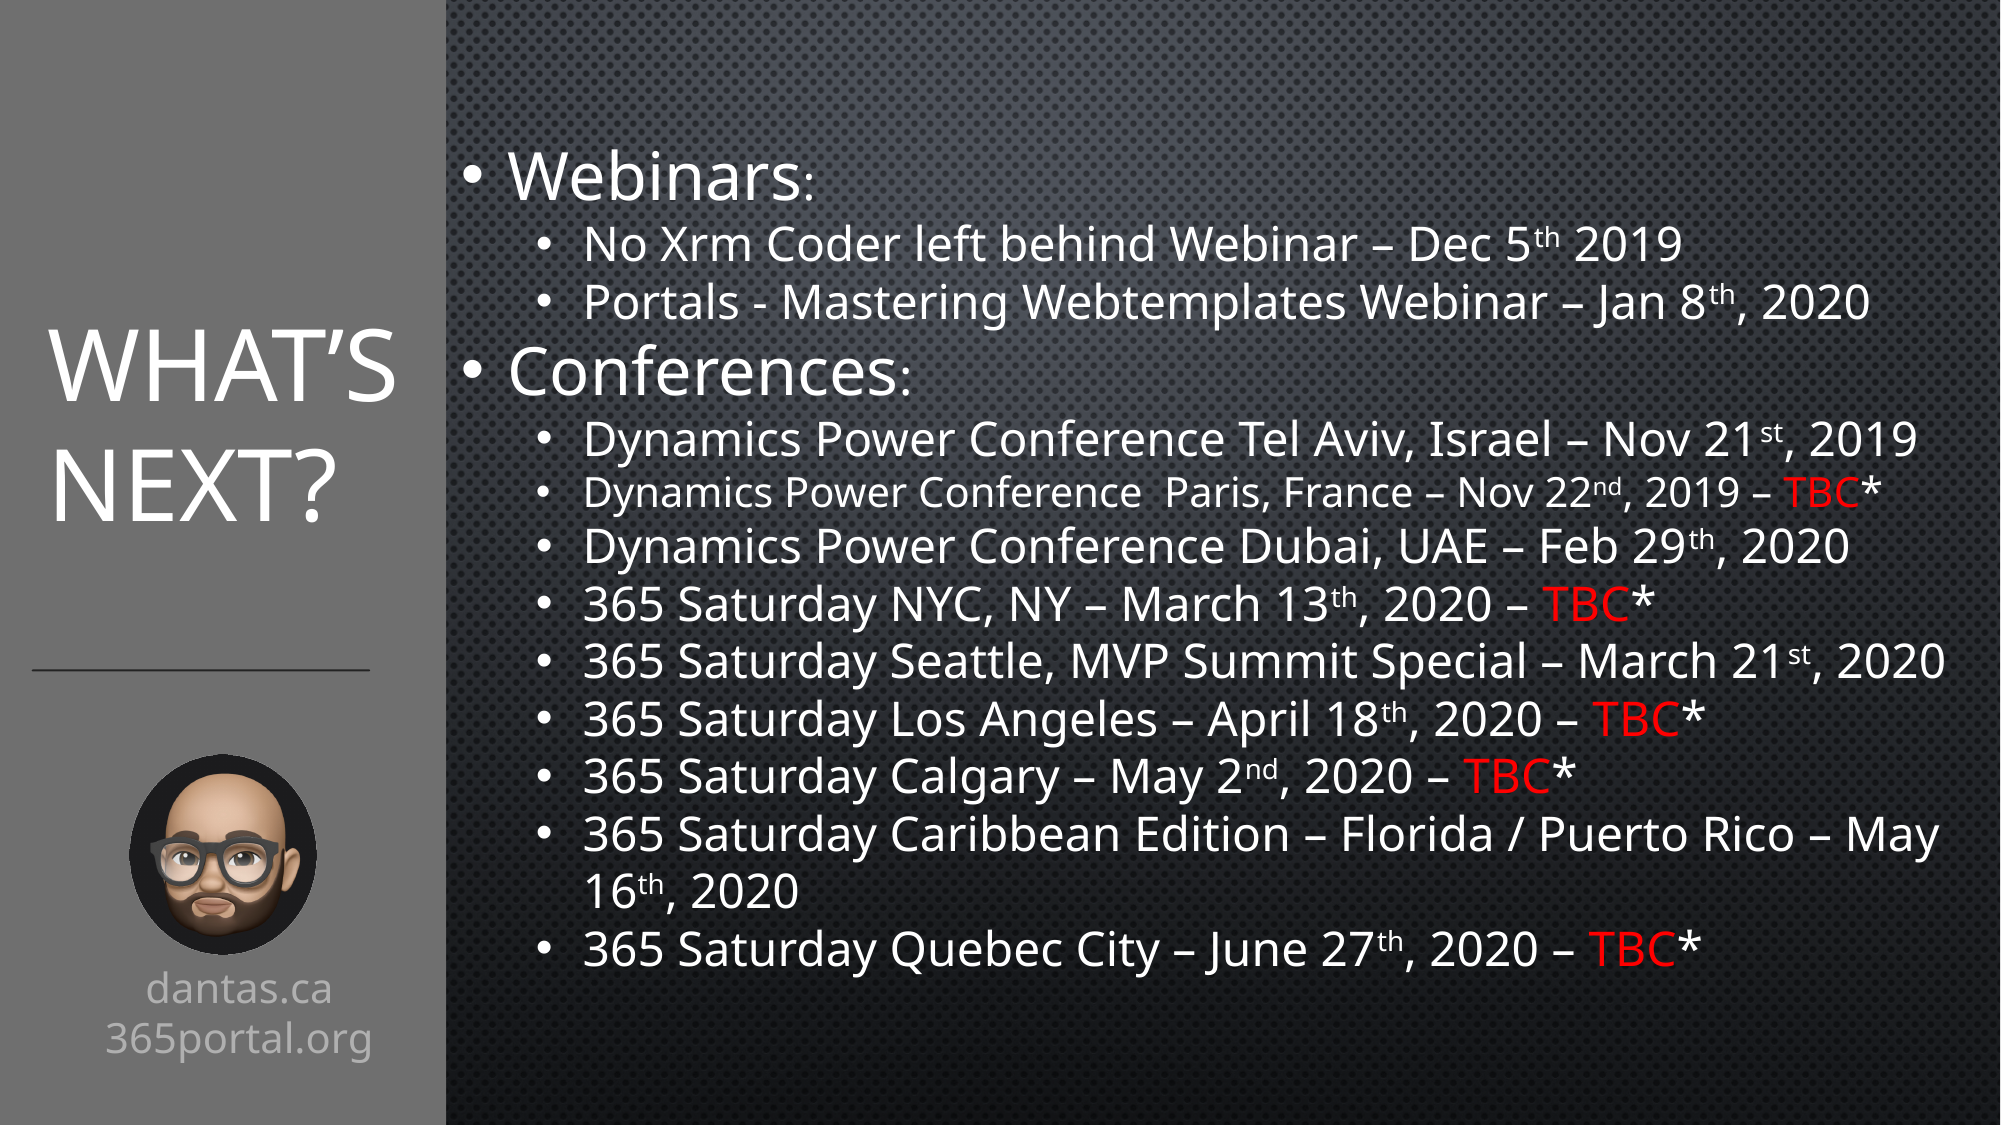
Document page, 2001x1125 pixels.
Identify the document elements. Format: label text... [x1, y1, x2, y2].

text_box dantas.ca 365portal.org [90, 954, 389, 1070]
picture [129, 754, 317, 955]
title WHAT’S NEXT? [32, 216, 446, 628]
text_box Webinars: No Xrm Coder left behind Webinar – Dec 5th 2019 Portals - Mastering Webtemplates Webinar – Jan 8th, 2020 Conferences: Dynamics Power Conference Tel Aviv, Israel – Nov 21st, 2019 Dynamics Power Conference Paris, France – Nov 22nd, 2019 – TBC* Dynamics Power Conference Dubai, UAE – Feb 29th, 2020 365 Saturday NYC, NY – March 13th, 2020 – TBC* 365 Saturday Seattle, MVP Summit Special – March 21st, 2020 365 Saturday Los Angeles – April 18th, 2020 – TBC* 365 Saturday Calgary – May 2nd, 2020 – TBC* 365 Saturday Caribbean Edition – Florida / Puerto Rico – May 16th, 2020 365 Saturday Quebec City – June 27th, 2020 – TBC* [446, 68, 2000, 1125]
text_box [0, 0, 447, 1125]
